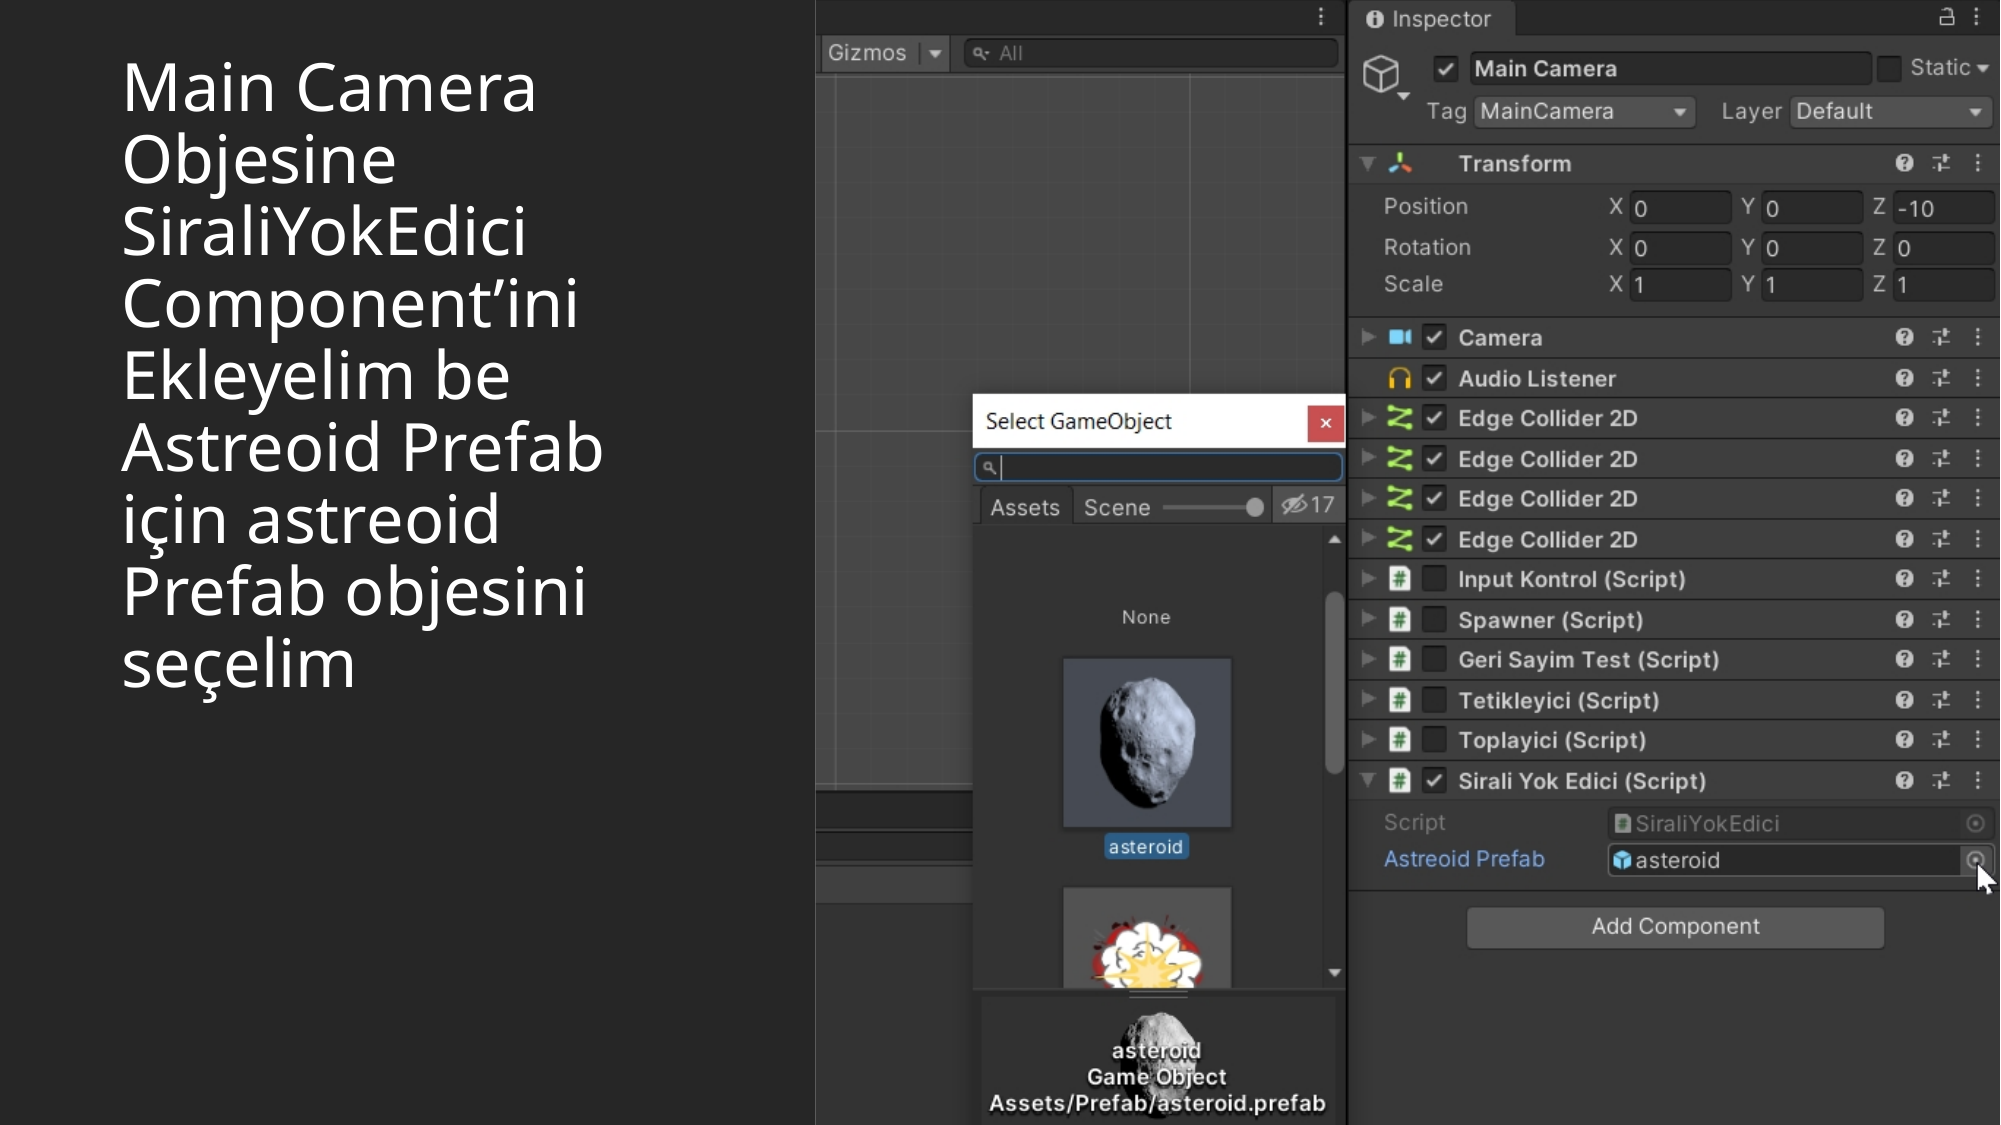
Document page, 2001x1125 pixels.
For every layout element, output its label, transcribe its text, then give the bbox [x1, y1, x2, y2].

title Main Camera Objesine SiraliYokEdici Component’ini Ekleyelim be Astreoid Prefab için astreoid Prefab objesini seçelim [106, 104, 661, 709]
text_box [0, 0, 815, 1125]
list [815, 0, 2000, 1125]
